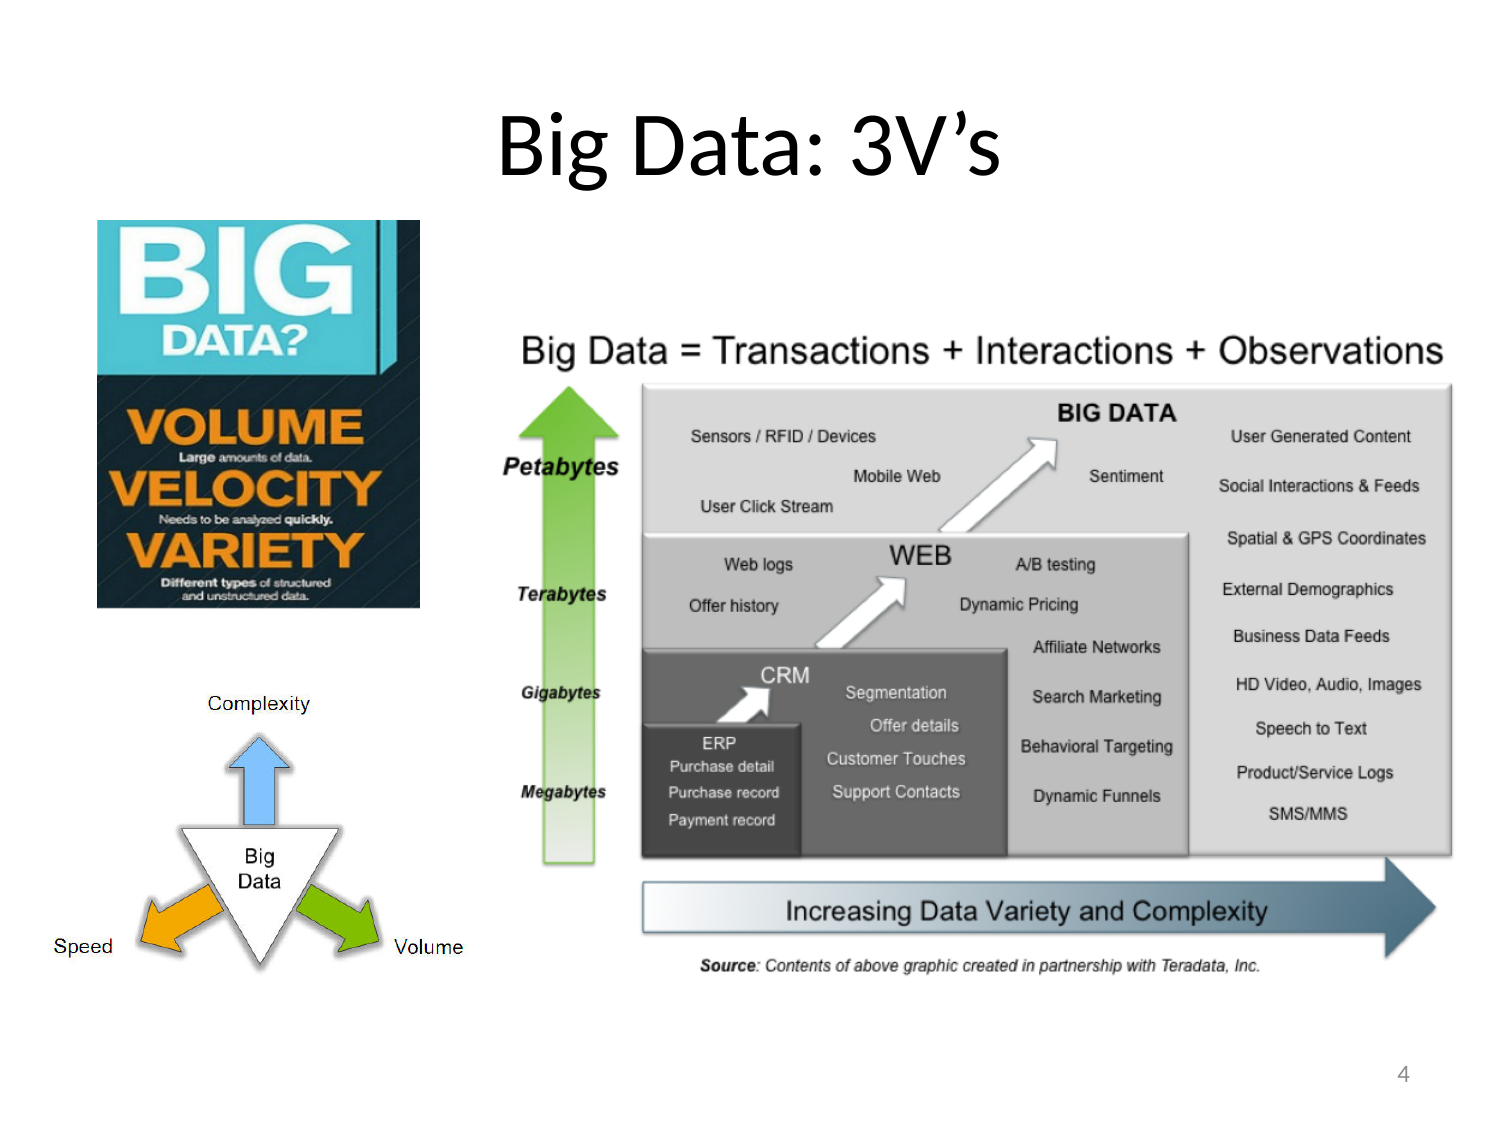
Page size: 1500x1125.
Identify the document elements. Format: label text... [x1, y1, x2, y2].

picture [97, 219, 421, 610]
slide_number 4 [1074, 1042, 1425, 1103]
title Big Data: 3V’s [75, 45, 1425, 233]
picture [491, 292, 1463, 980]
picture [48, 687, 469, 980]
